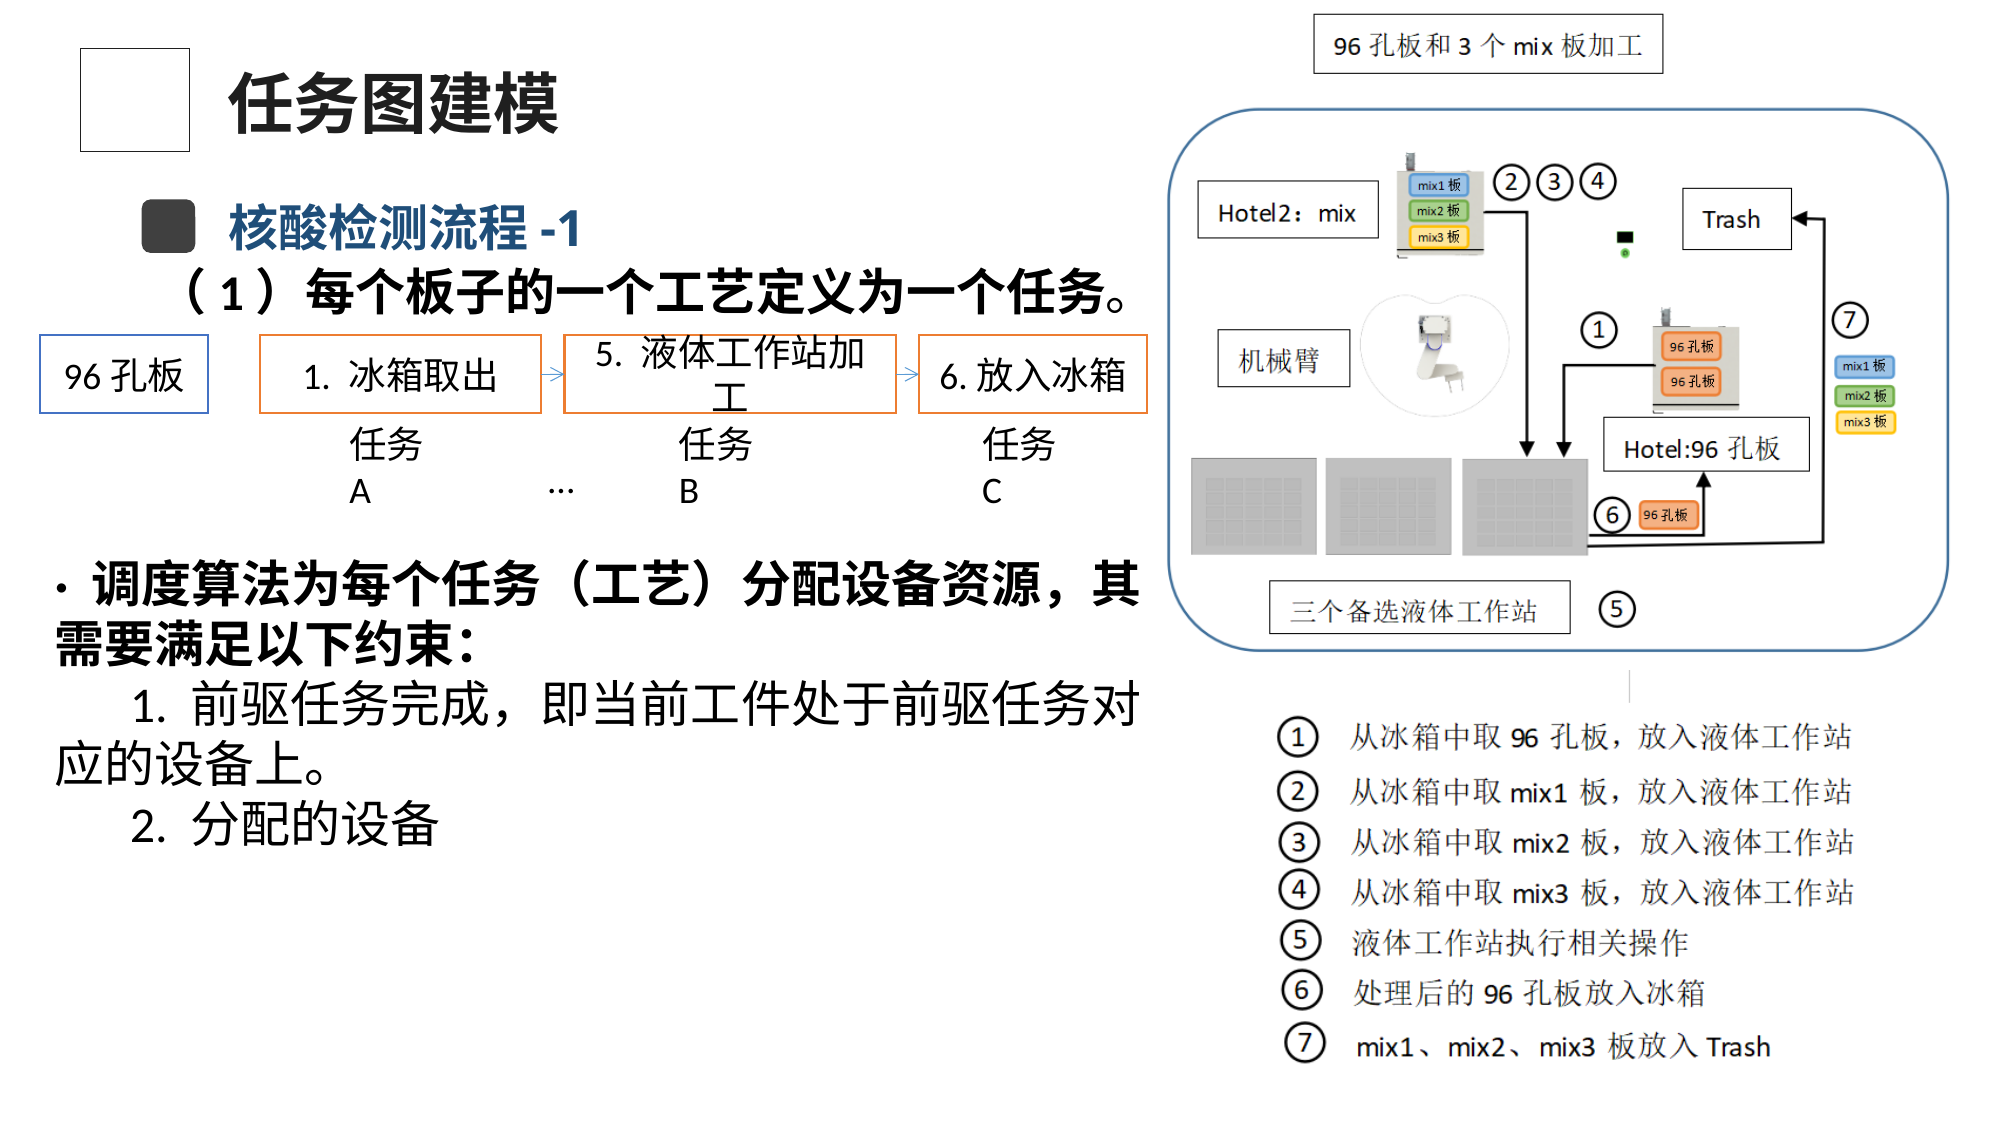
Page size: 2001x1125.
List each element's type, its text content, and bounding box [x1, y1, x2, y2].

text_box 96孔板 [39, 334, 209, 414]
picture [1147, 0, 1986, 1123]
text_box [141, 199, 196, 252]
text_box 任务A [334, 413, 467, 519]
text_box 5. 液体工作站加工 [563, 334, 897, 414]
text_box 任务图建模 [207, 43, 1147, 152]
text_box 1. 冰箱取出 [259, 334, 542, 414]
text_box 核酸检测流程-1 [208, 185, 1147, 252]
text_box 6.放入冰箱 [918, 334, 1147, 414]
text_box · 调度算法为每个任务（工艺）分配设备资源，其需要满足以下约束： 1. 前驱任务完成，即当前工件处于前驱任务对应的设备上。 2. 分配的设备 [40, 545, 1178, 1078]
text_box 任务C [967, 413, 1100, 519]
text_box （1）每个板子的一个工艺定义为一个任务。 [141, 252, 1147, 351]
text_box [80, 48, 190, 152]
text_box ... [532, 449, 665, 509]
text_box 任务B [664, 413, 797, 519]
